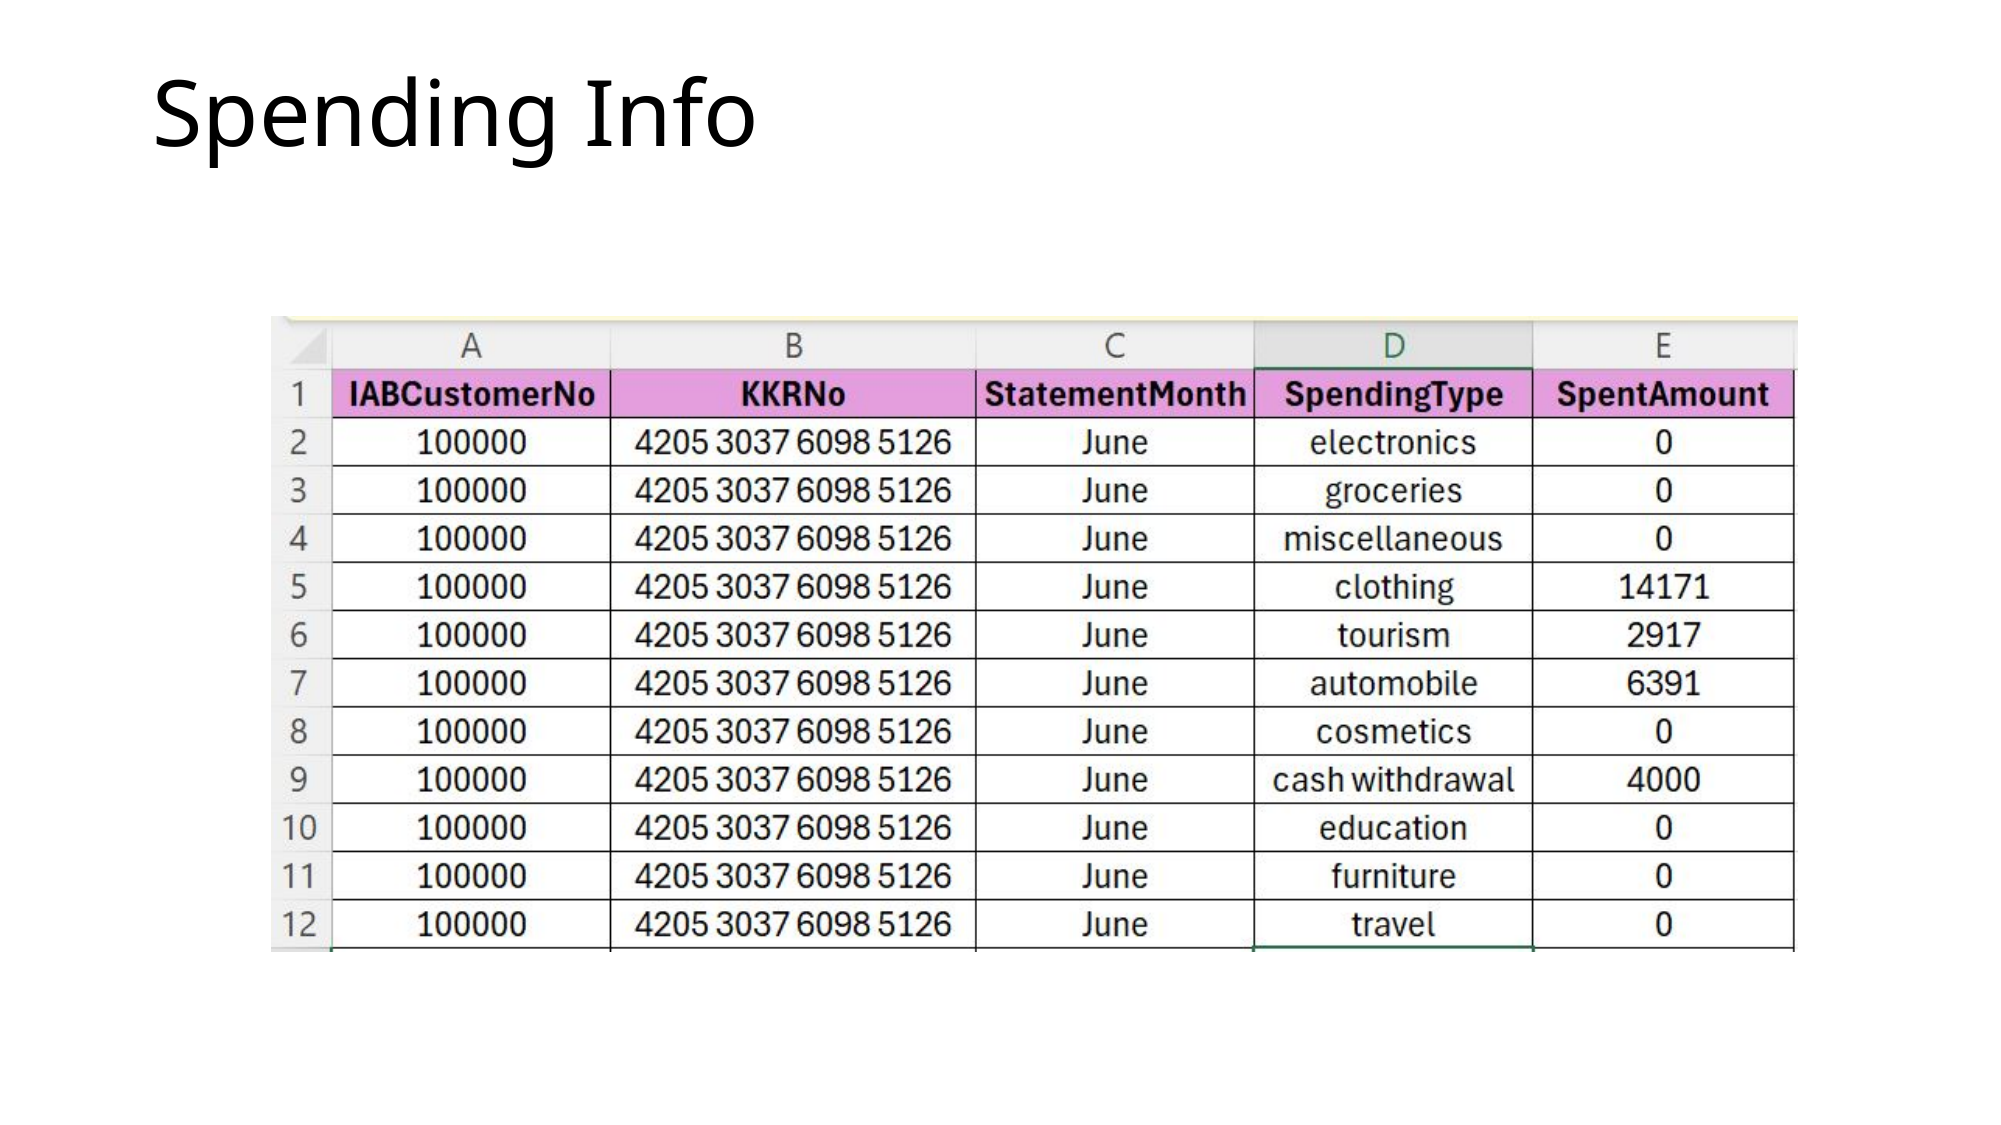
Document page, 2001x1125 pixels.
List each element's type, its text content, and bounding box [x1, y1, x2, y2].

picture [270, 315, 1799, 953]
title Spending Info [137, 59, 1863, 175]
